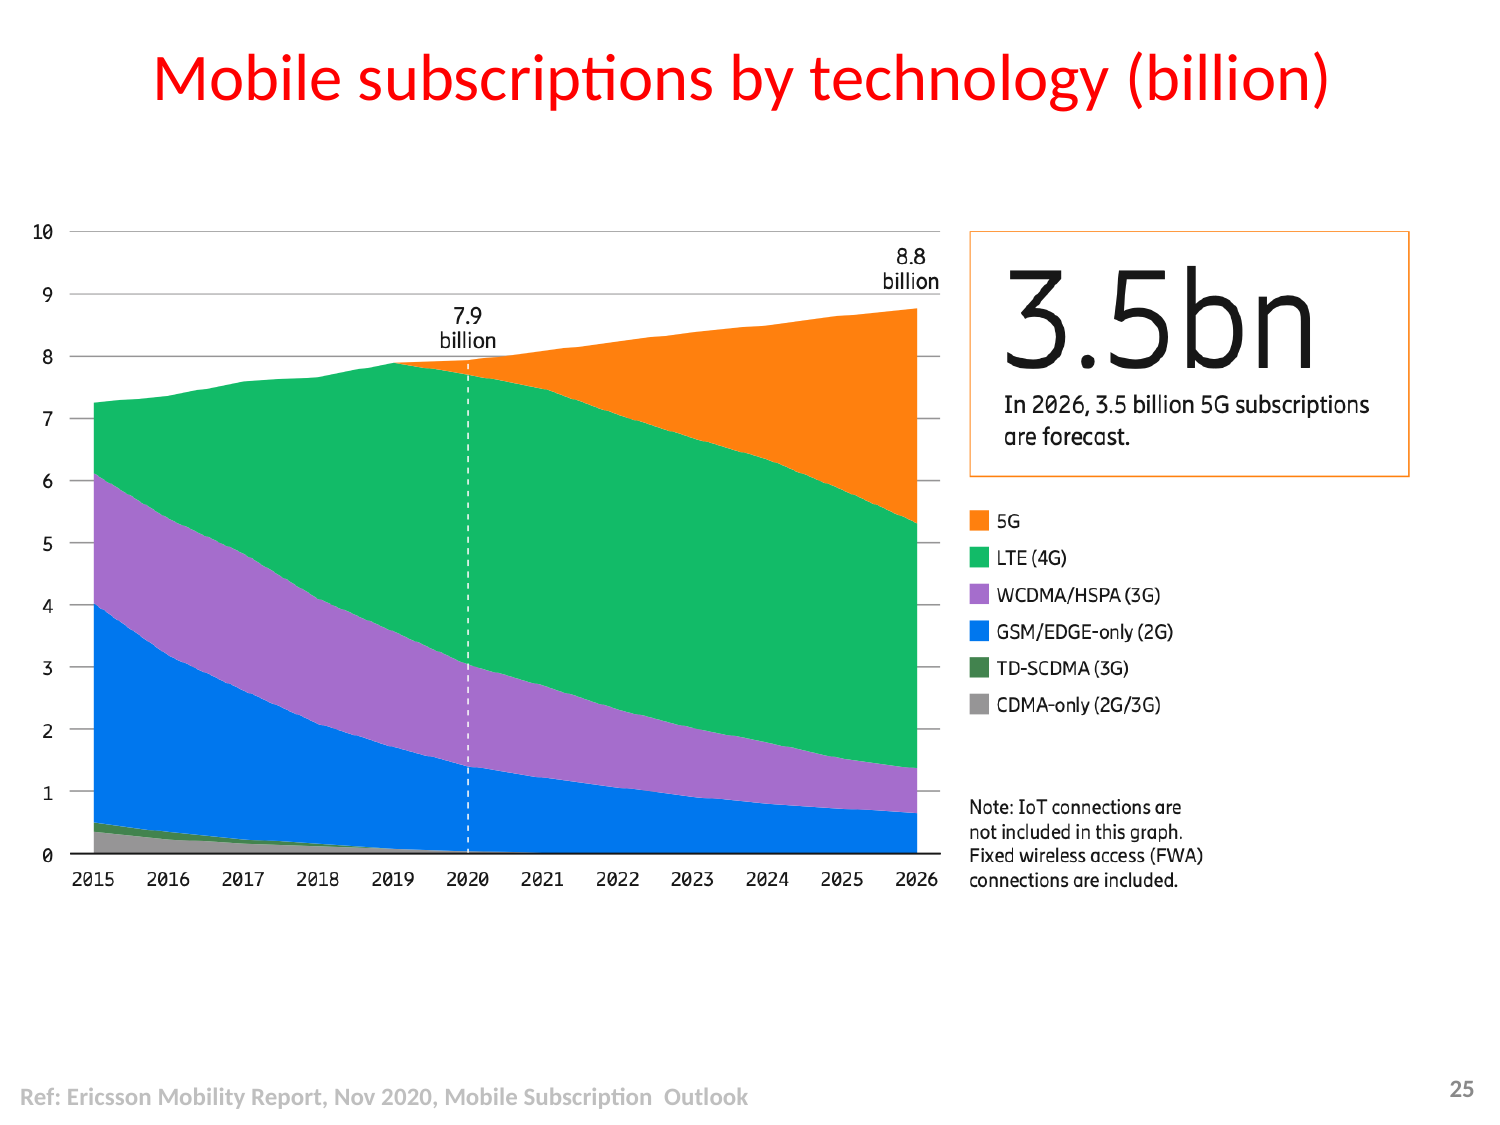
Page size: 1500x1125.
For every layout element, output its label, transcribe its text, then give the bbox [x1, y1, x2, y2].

picture [0, 200, 1442, 925]
text_box Ref: Ericsson Mobility Report, Nov 2020, Mobile Subscription Outlook [5, 1057, 904, 1125]
title Mobile subscriptions by technology (billion) [59, 54, 1441, 173]
